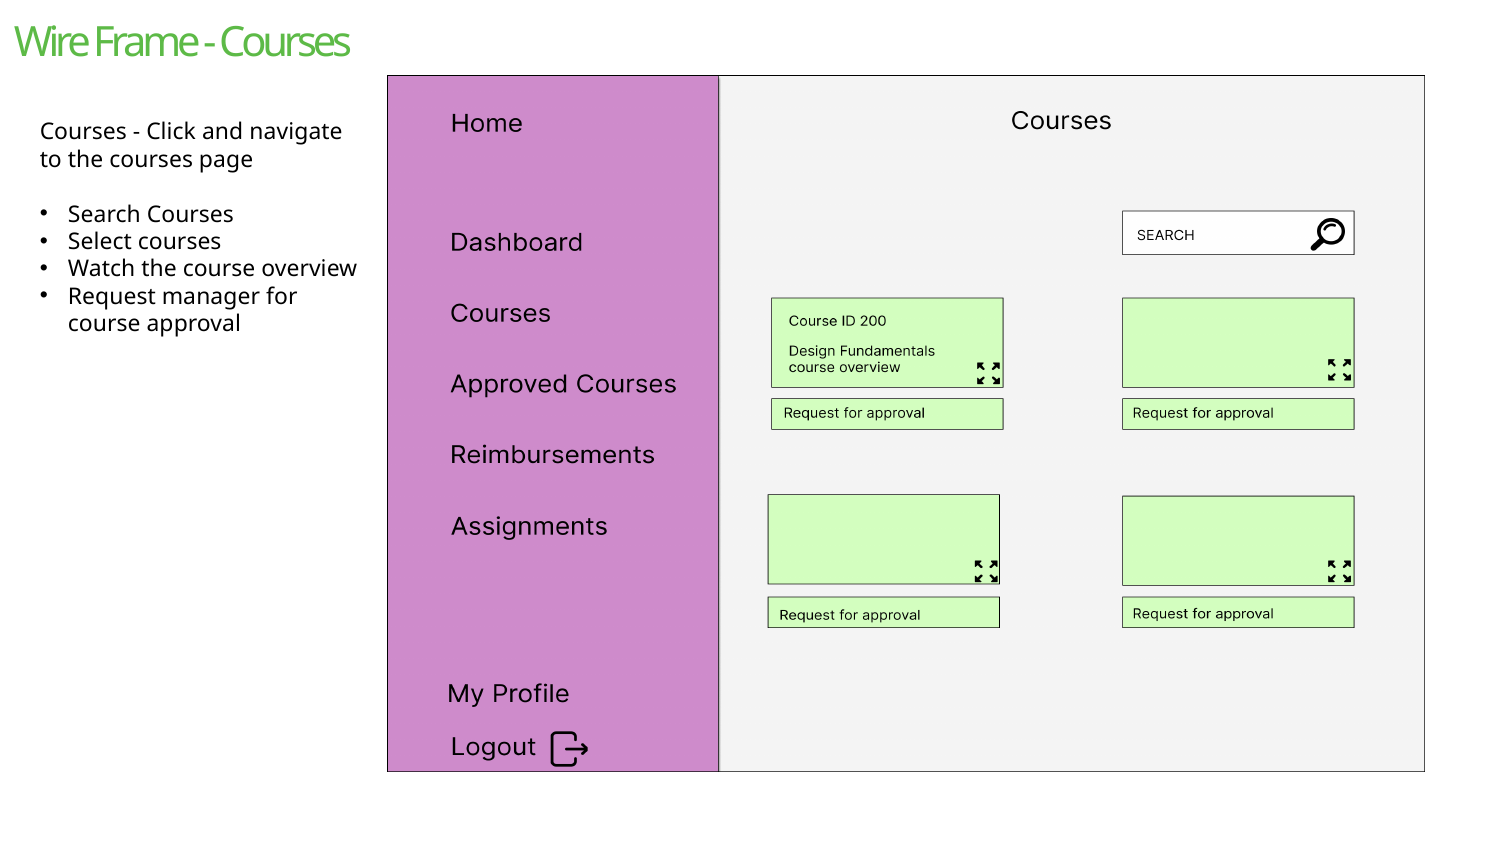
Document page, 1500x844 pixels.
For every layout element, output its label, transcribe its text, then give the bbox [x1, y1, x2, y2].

title Wire Frame - Courses [11, 12, 500, 156]
picture [387, 75, 1426, 772]
text_box Courses - Click and navigate to the courses page Search Courses Select courses Watch the course overview Request manager for course approval [24, 109, 375, 399]
